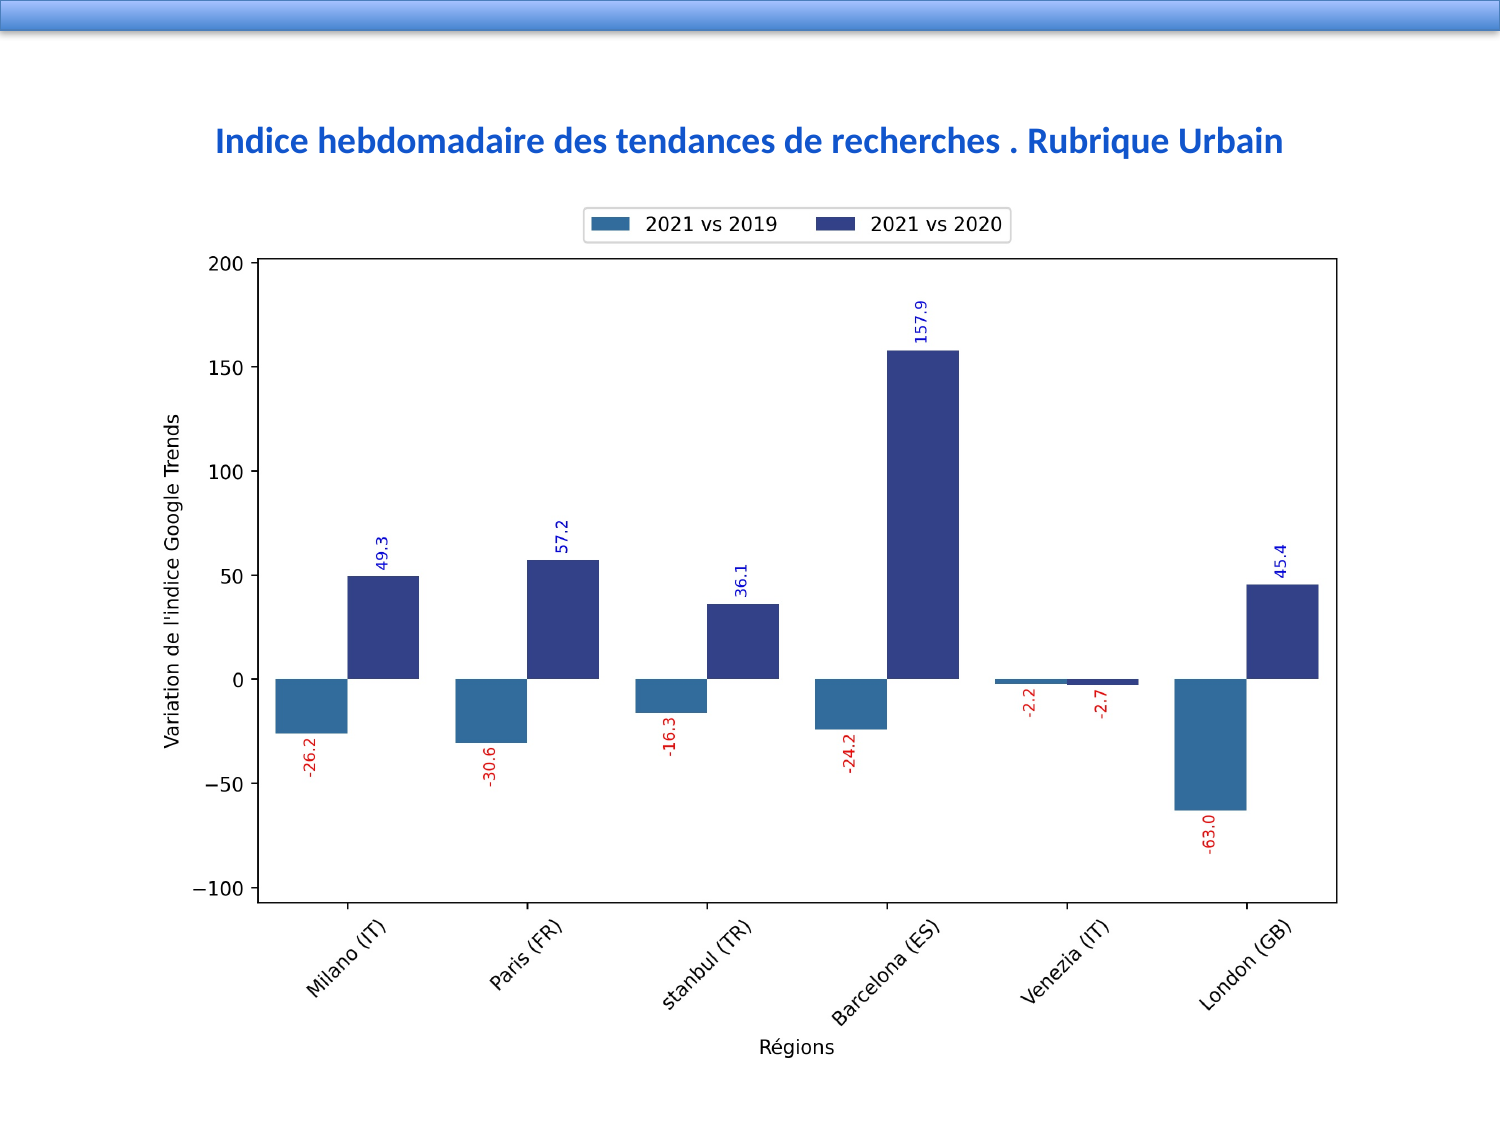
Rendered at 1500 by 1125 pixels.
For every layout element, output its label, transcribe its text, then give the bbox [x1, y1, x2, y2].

picture [149, 194, 1351, 1072]
text_box [0, 0, 1500, 31]
title Indice hebdomadaire des tendances de recherches . Rubrique Urbain [75, 45, 1425, 233]
